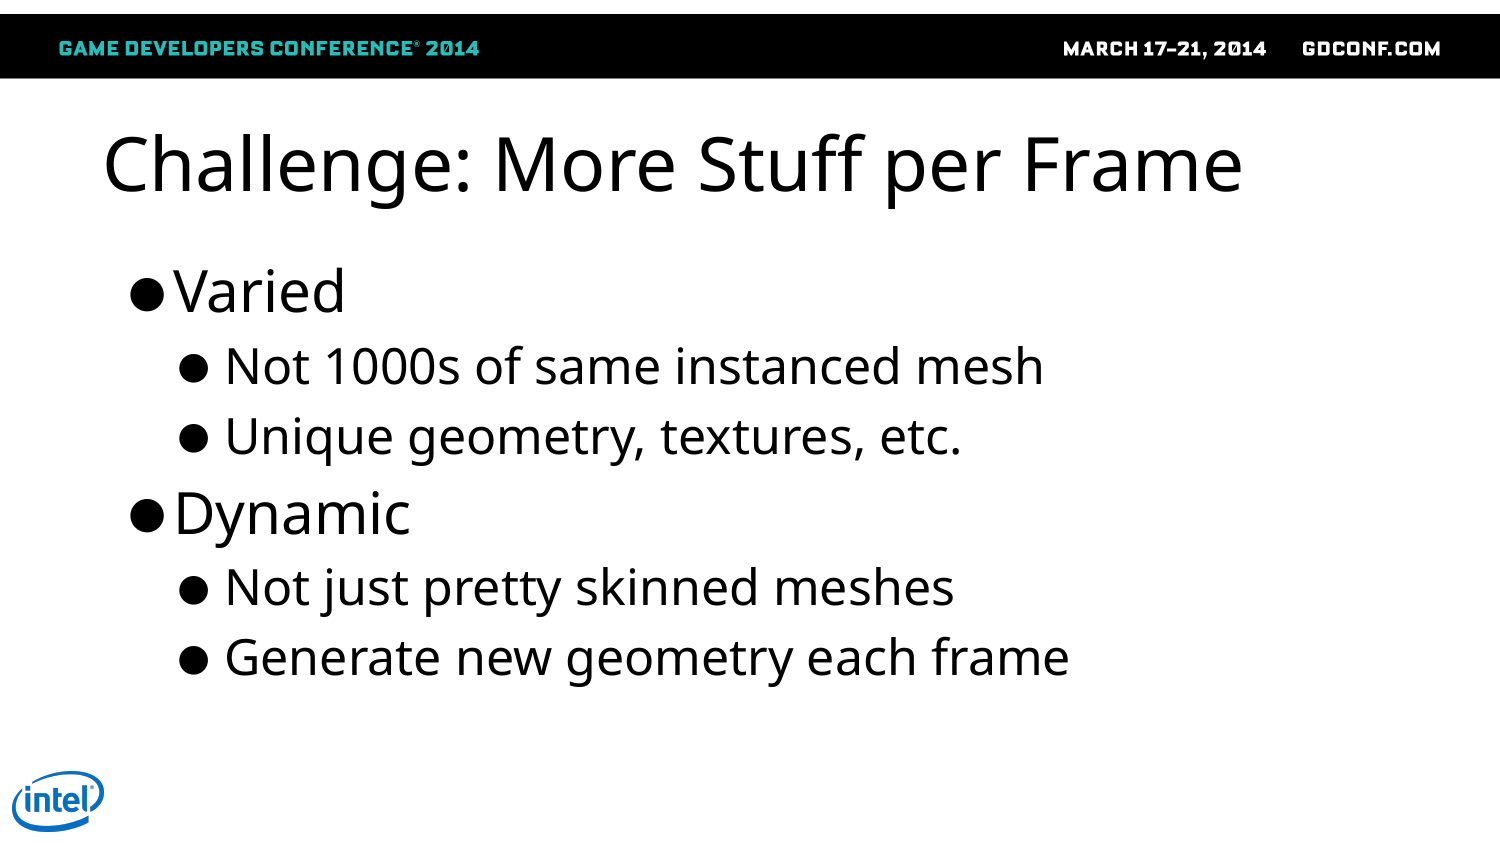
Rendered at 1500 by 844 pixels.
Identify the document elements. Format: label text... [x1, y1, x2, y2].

picture [0, 0, 1500, 844]
title Challenge: More Stuff per Frame [87, 109, 1413, 238]
list Varied Not 1000s of same instanced mesh Unique geometry, textures, etc. Dynamic Not just pretty skinned meshes Generate new geometry each frame [87, 246, 1413, 697]
